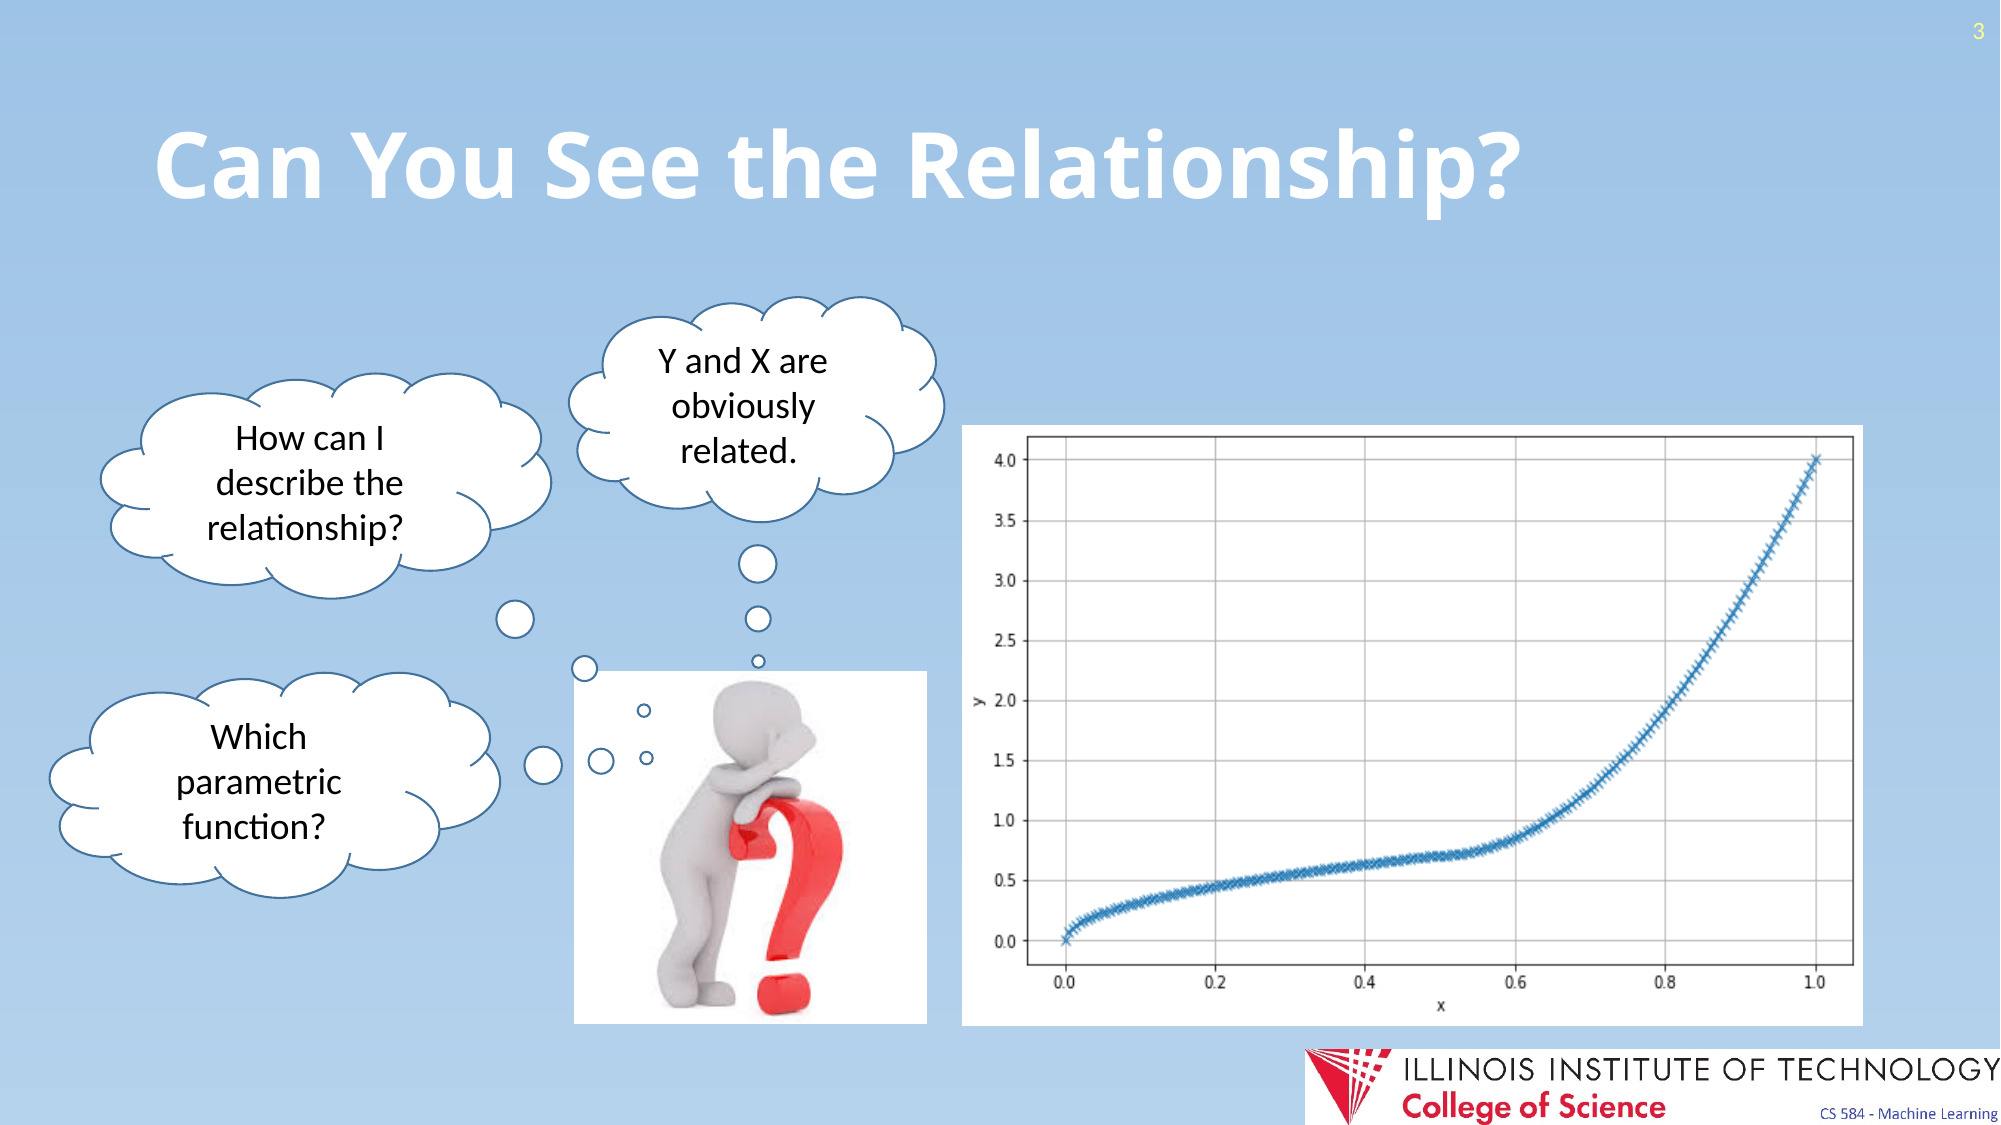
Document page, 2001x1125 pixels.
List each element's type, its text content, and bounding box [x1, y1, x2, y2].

text_box Which parametric function? [523, 745, 563, 786]
text_box Y and X are obviously related. [567, 296, 946, 524]
text_box Y and X are obviously related. [737, 544, 778, 584]
slide_number 3 [1550, 0, 2000, 60]
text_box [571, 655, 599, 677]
text_box Which parametric function? [48, 671, 502, 899]
title Can You See the Relationship? [137, 59, 1863, 278]
text_box How can I describe the relationship? [99, 372, 553, 600]
picture [574, 671, 927, 1024]
picture [1305, 1049, 2000, 1125]
picture [962, 425, 1863, 1026]
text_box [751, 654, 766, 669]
text_box Y and X are obviously related. [744, 605, 772, 633]
text_box How can I describe the relationship? [495, 599, 535, 640]
